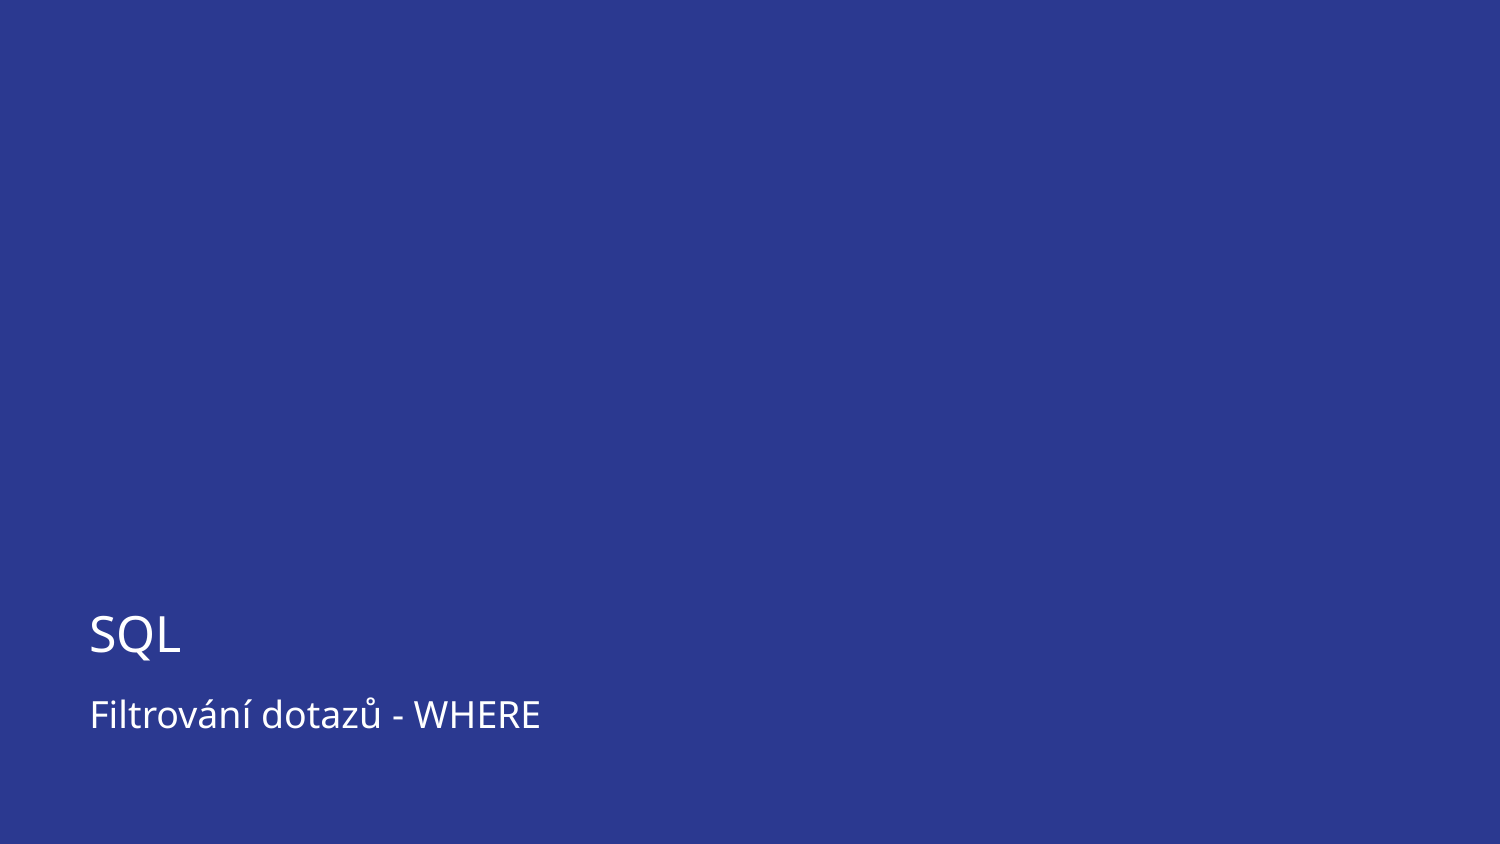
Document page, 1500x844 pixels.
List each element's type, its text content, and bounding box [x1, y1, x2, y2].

subtitle Filtrování dotazů - WHERE [74, 691, 1088, 813]
title SQL [74, 598, 1088, 678]
